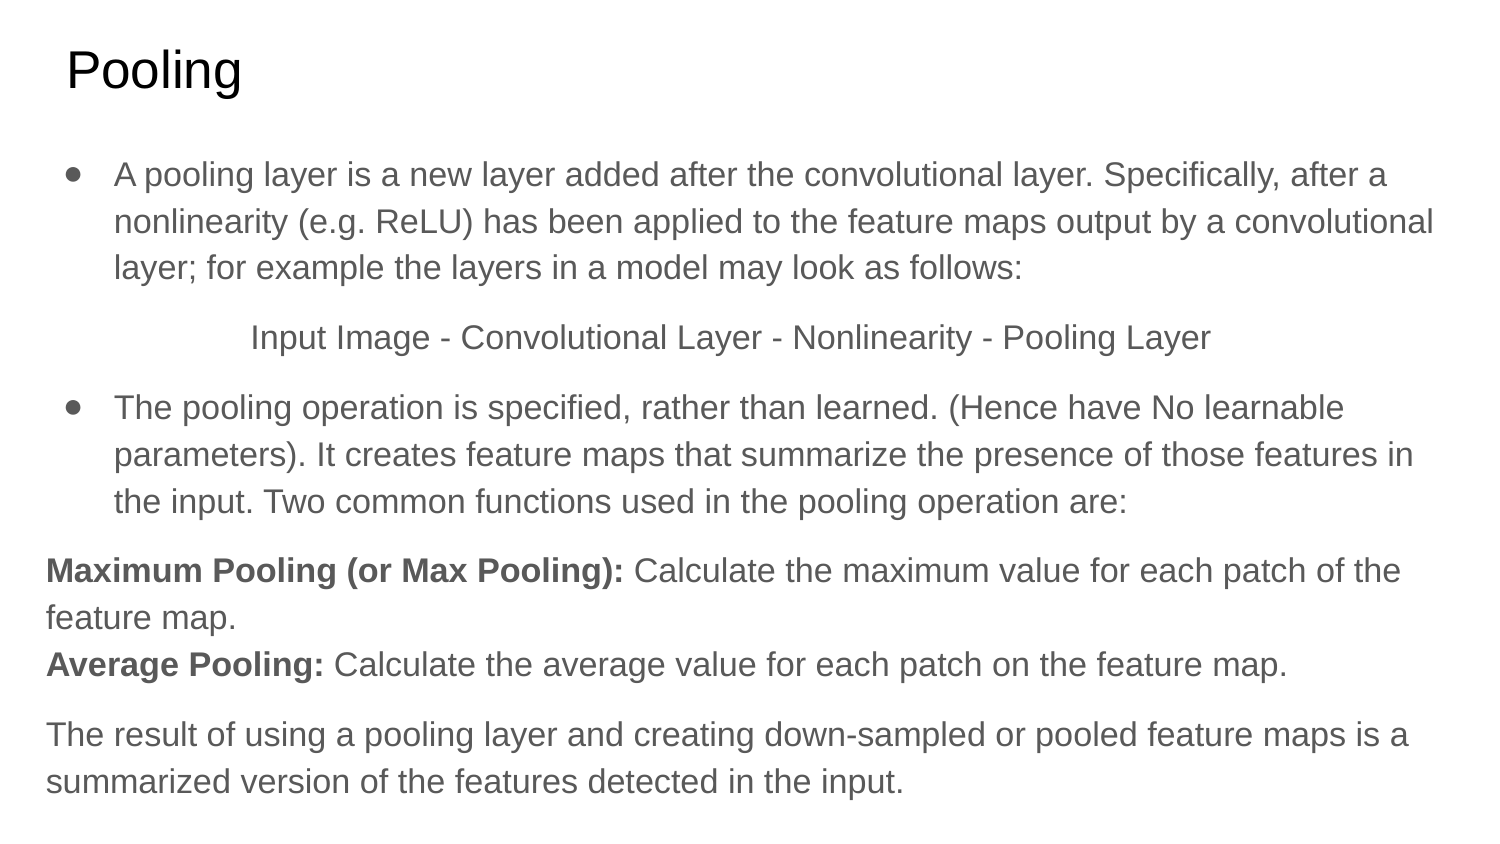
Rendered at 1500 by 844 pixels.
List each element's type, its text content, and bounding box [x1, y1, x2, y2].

title Pooling [51, 20, 1449, 115]
list A pooling layer is a new layer added after the convolutional layer. Specifically, after a nonlinearity (e.g. ReLU) has been applied to the feature maps output by a convolutional layer; for example the layers in a model may look as follows: Input Image - Convolutional Layer - Nonlinearity - Pooling Layer The pooling operation is specified, rather than learned. (Hence have No learnable parameters). It creates feature maps that summarize the presence of those features in the input. Two common functions used in the pooling operation are: Maximum Pooling (or Max Pooling): Calculate the maximum value for each patch of the feature map. Average Pooling: Calculate the average value for each patch on the feature map. The result of using a pooling layer and creating down-sampled or pooled feature maps is a summarized version of the features detected in the input. [30, 130, 1466, 819]
